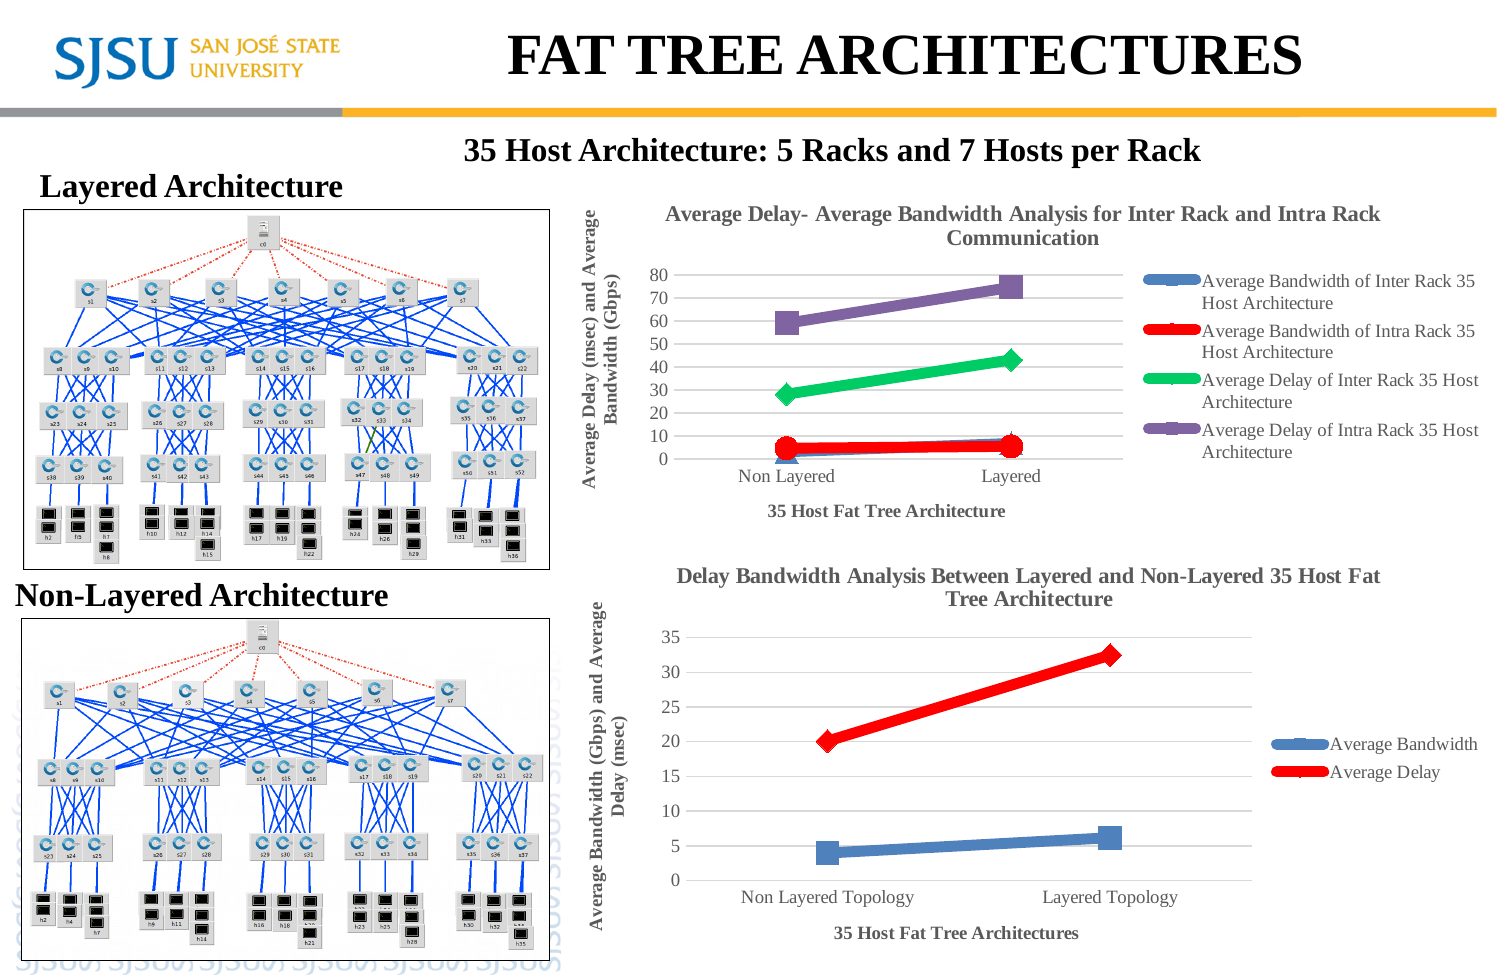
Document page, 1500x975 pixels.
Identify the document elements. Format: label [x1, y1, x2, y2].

chart [548, 180, 1498, 975]
picture [0, 3, 1498, 975]
